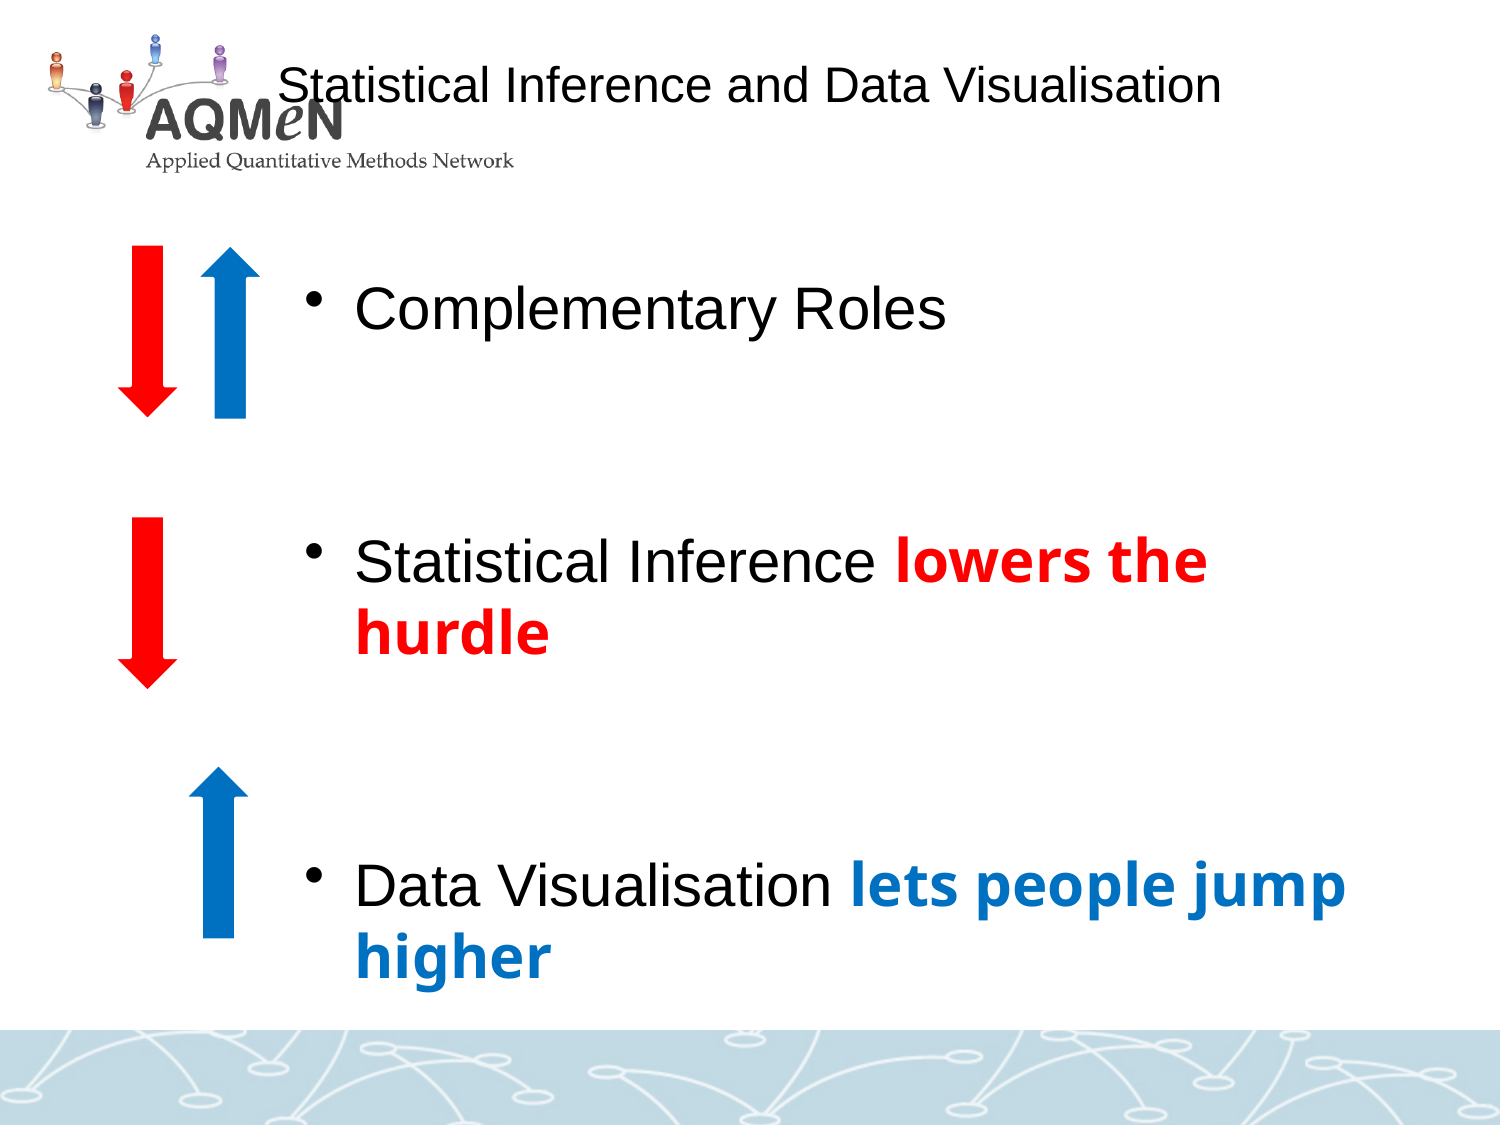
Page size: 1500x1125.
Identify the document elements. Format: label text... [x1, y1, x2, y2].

title Statistical Inference and Data Visualisation [75, 45, 1425, 233]
text_box [192, 241, 268, 423]
text_box [110, 513, 185, 695]
text_box [110, 241, 185, 423]
text_box [181, 761, 256, 943]
picture [47, 34, 514, 173]
picture [0, 1030, 1500, 1125]
list Complementary Roles Statistical Inference lowers the hurdle Data Visualisation lets people jump higher [289, 262, 1425, 1005]
